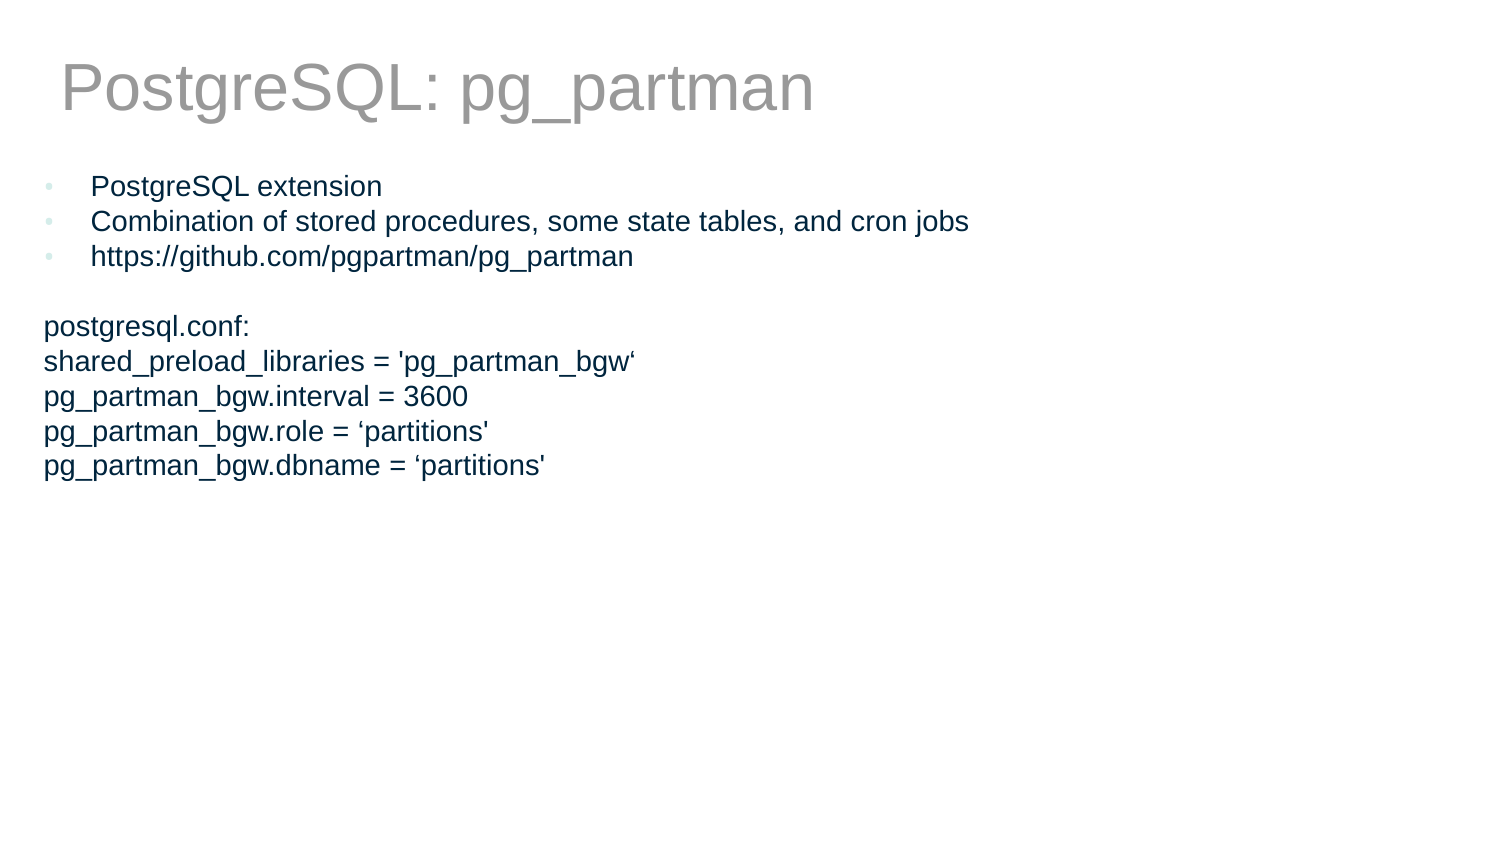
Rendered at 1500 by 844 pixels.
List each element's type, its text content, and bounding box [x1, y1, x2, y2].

list PostgreSQL extension Combination of stored procedures, some state tables, and cron jobs https://github.com/pgpartman/pg_partman postgresql.conf: shared_preload_libraries = 'pg_partman_bgw‘ pg_partman_bgw.interval = 3600 pg_partman_bgw.role = ‘partitions' pg_partman_bgw.dbname = ‘partitions' [43, 167, 1457, 774]
title PostgreSQL: pg_partman [60, 53, 1440, 129]
